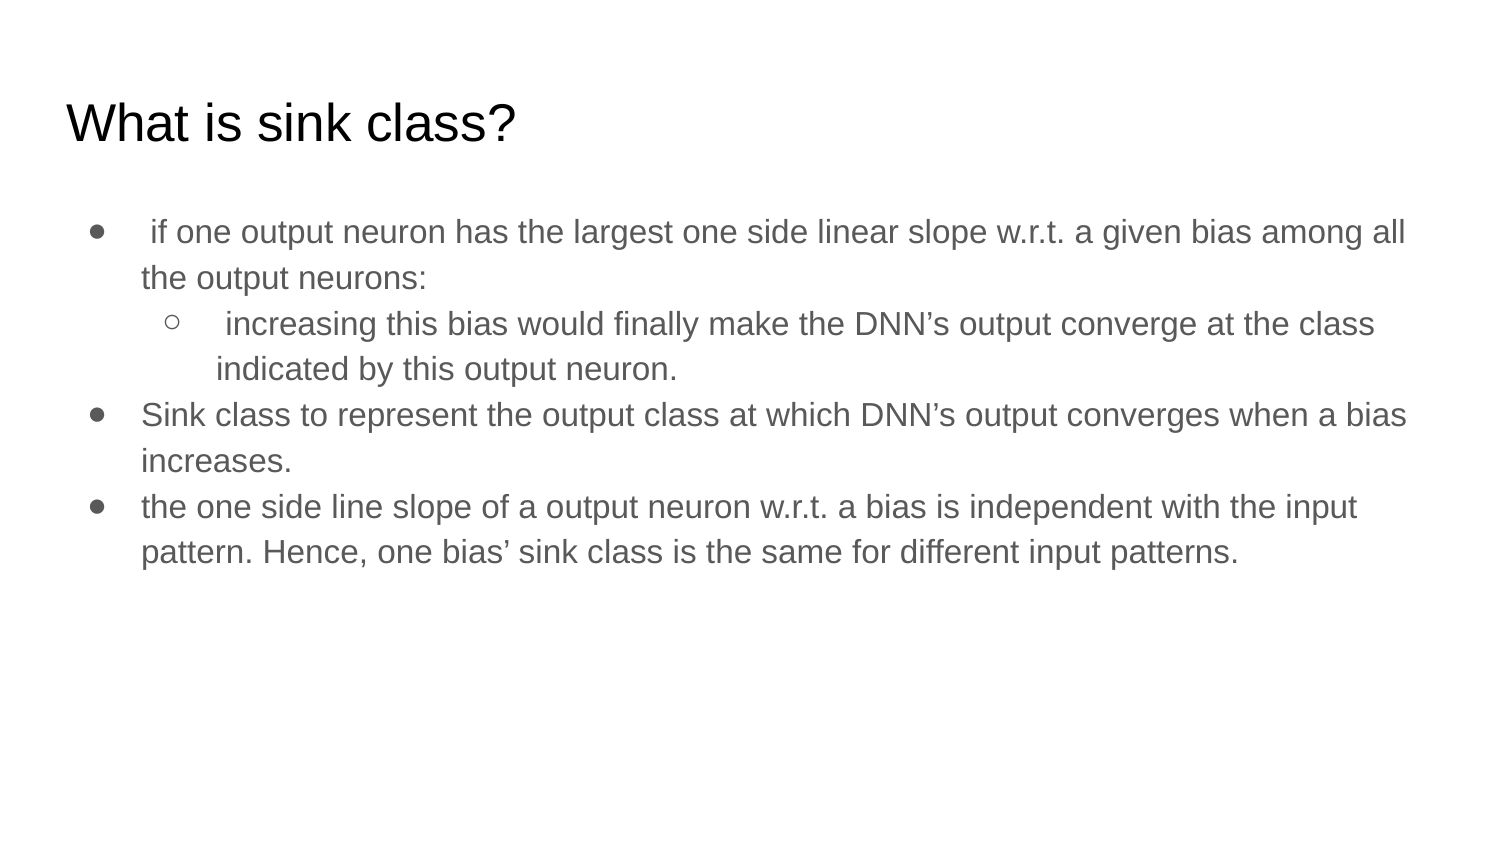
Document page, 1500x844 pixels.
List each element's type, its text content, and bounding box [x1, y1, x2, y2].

title What is sink class? [51, 72, 1449, 167]
list if one output neuron has the largest one side linear slope w.r.t. a given bias among all the output neurons: increasing this bias would finally make the DNN’s output converge at the class indicated by this output neuron. Sink class to represent the output class at which DNN’s output converges when a bias increases. the one side line slope of a output neuron w.r.t. a bias is independent with the input pattern. Hence, one bias’ sink class is the same for different input patterns. [51, 189, 1449, 750]
